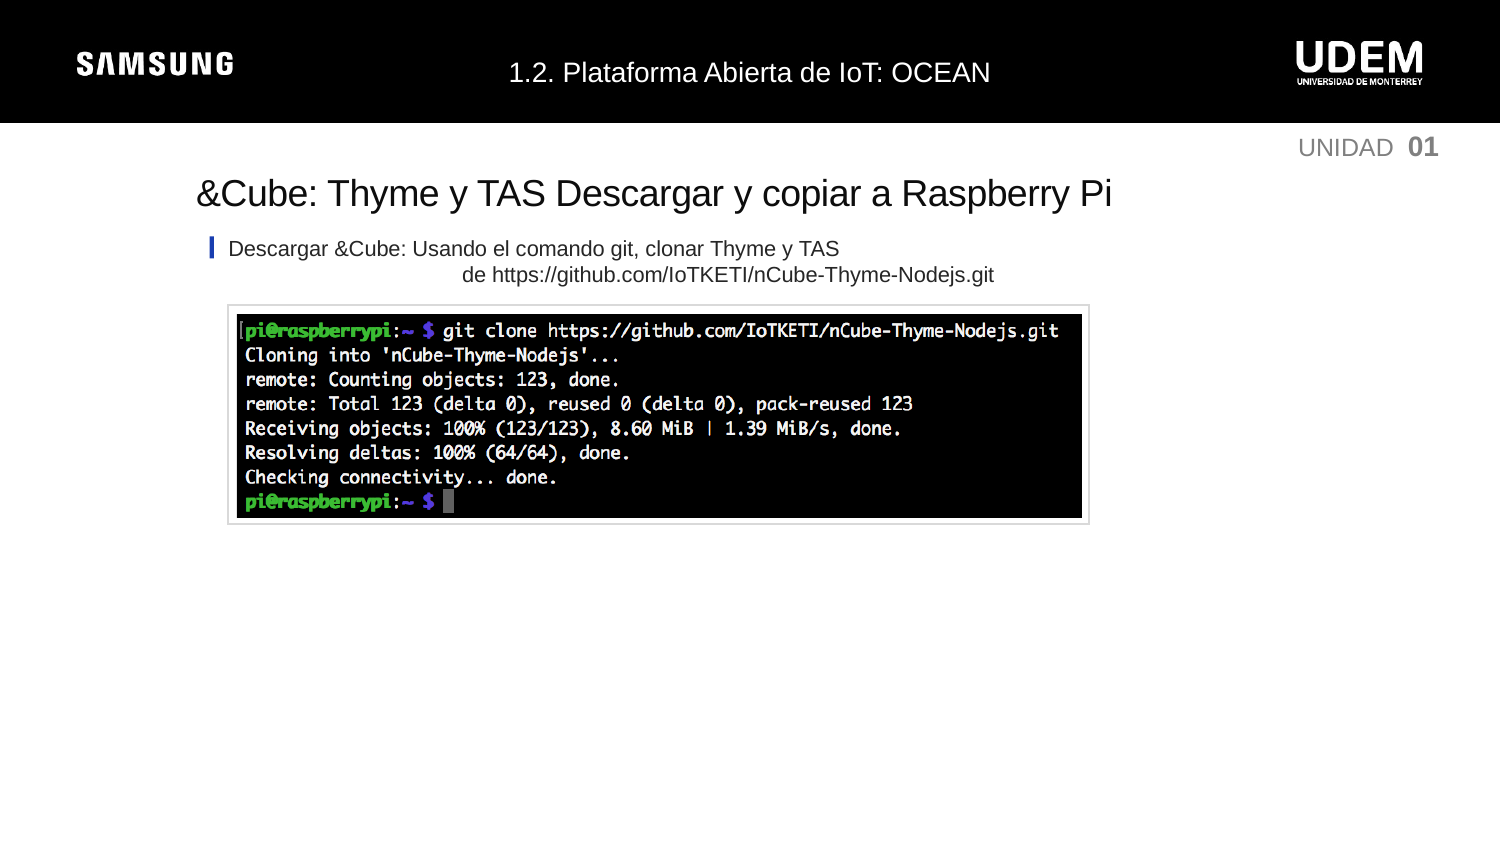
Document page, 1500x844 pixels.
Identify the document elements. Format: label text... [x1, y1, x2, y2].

picture [0, 0, 1500, 844]
text_box 1.2. Plataforma Abierta de IoT: OCEAN [279, 54, 1221, 88]
text_box &Cube: Thyme y TAS Descargar y copiar a Raspberry Pi [195, 168, 1305, 215]
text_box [228, 305, 1090, 524]
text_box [209, 234, 1291, 288]
text_box UNIDAD 01 [1289, 127, 1439, 162]
